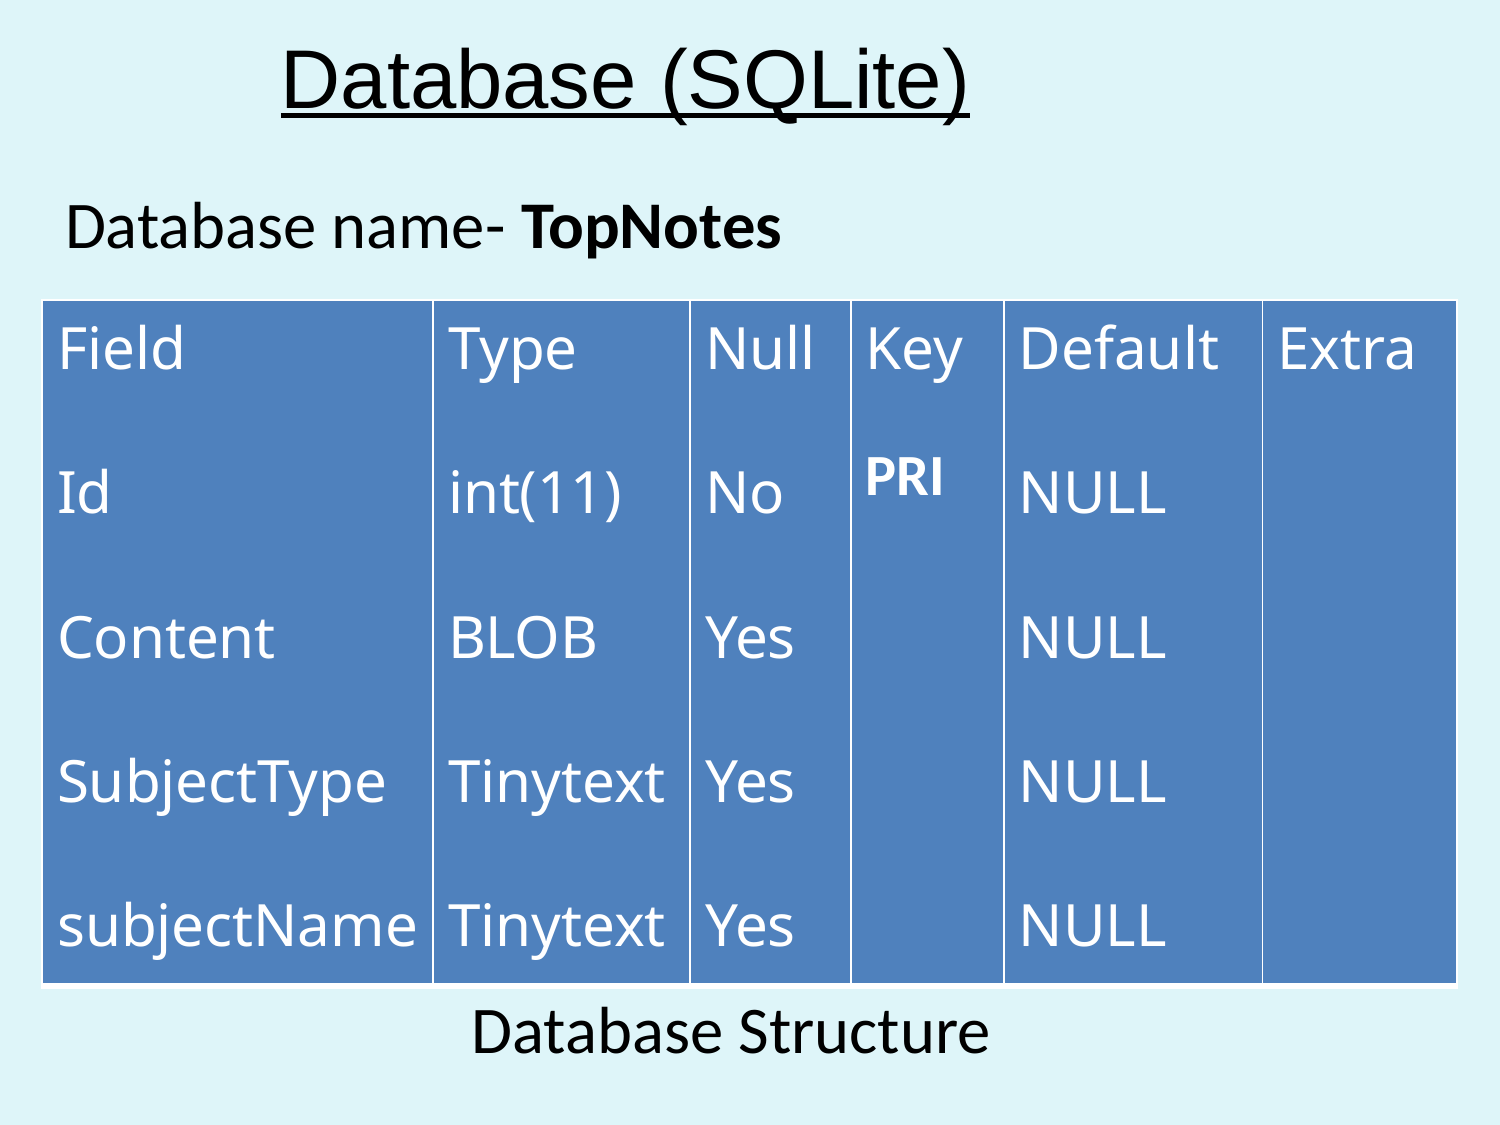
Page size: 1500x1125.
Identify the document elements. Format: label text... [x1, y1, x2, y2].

text_box Database Structure [312, 934, 1150, 1111]
text_box Database (SQLite) [0, 25, 1252, 127]
table_header Null No Yes Yes Yes [691, 301, 850, 934]
table_header Key PRI [852, 301, 1003, 934]
table_header Default NULL NULL NULL NULL [1005, 301, 1262, 983]
table_header Type int(11) BLOB Tinytext Tinytext [434, 301, 689, 934]
table_header Field Id Content SubjectType subjectName [43, 301, 432, 983]
text_box Database name- TopNotes [42, 174, 805, 299]
table_header Extra [1263, 301, 1456, 983]
